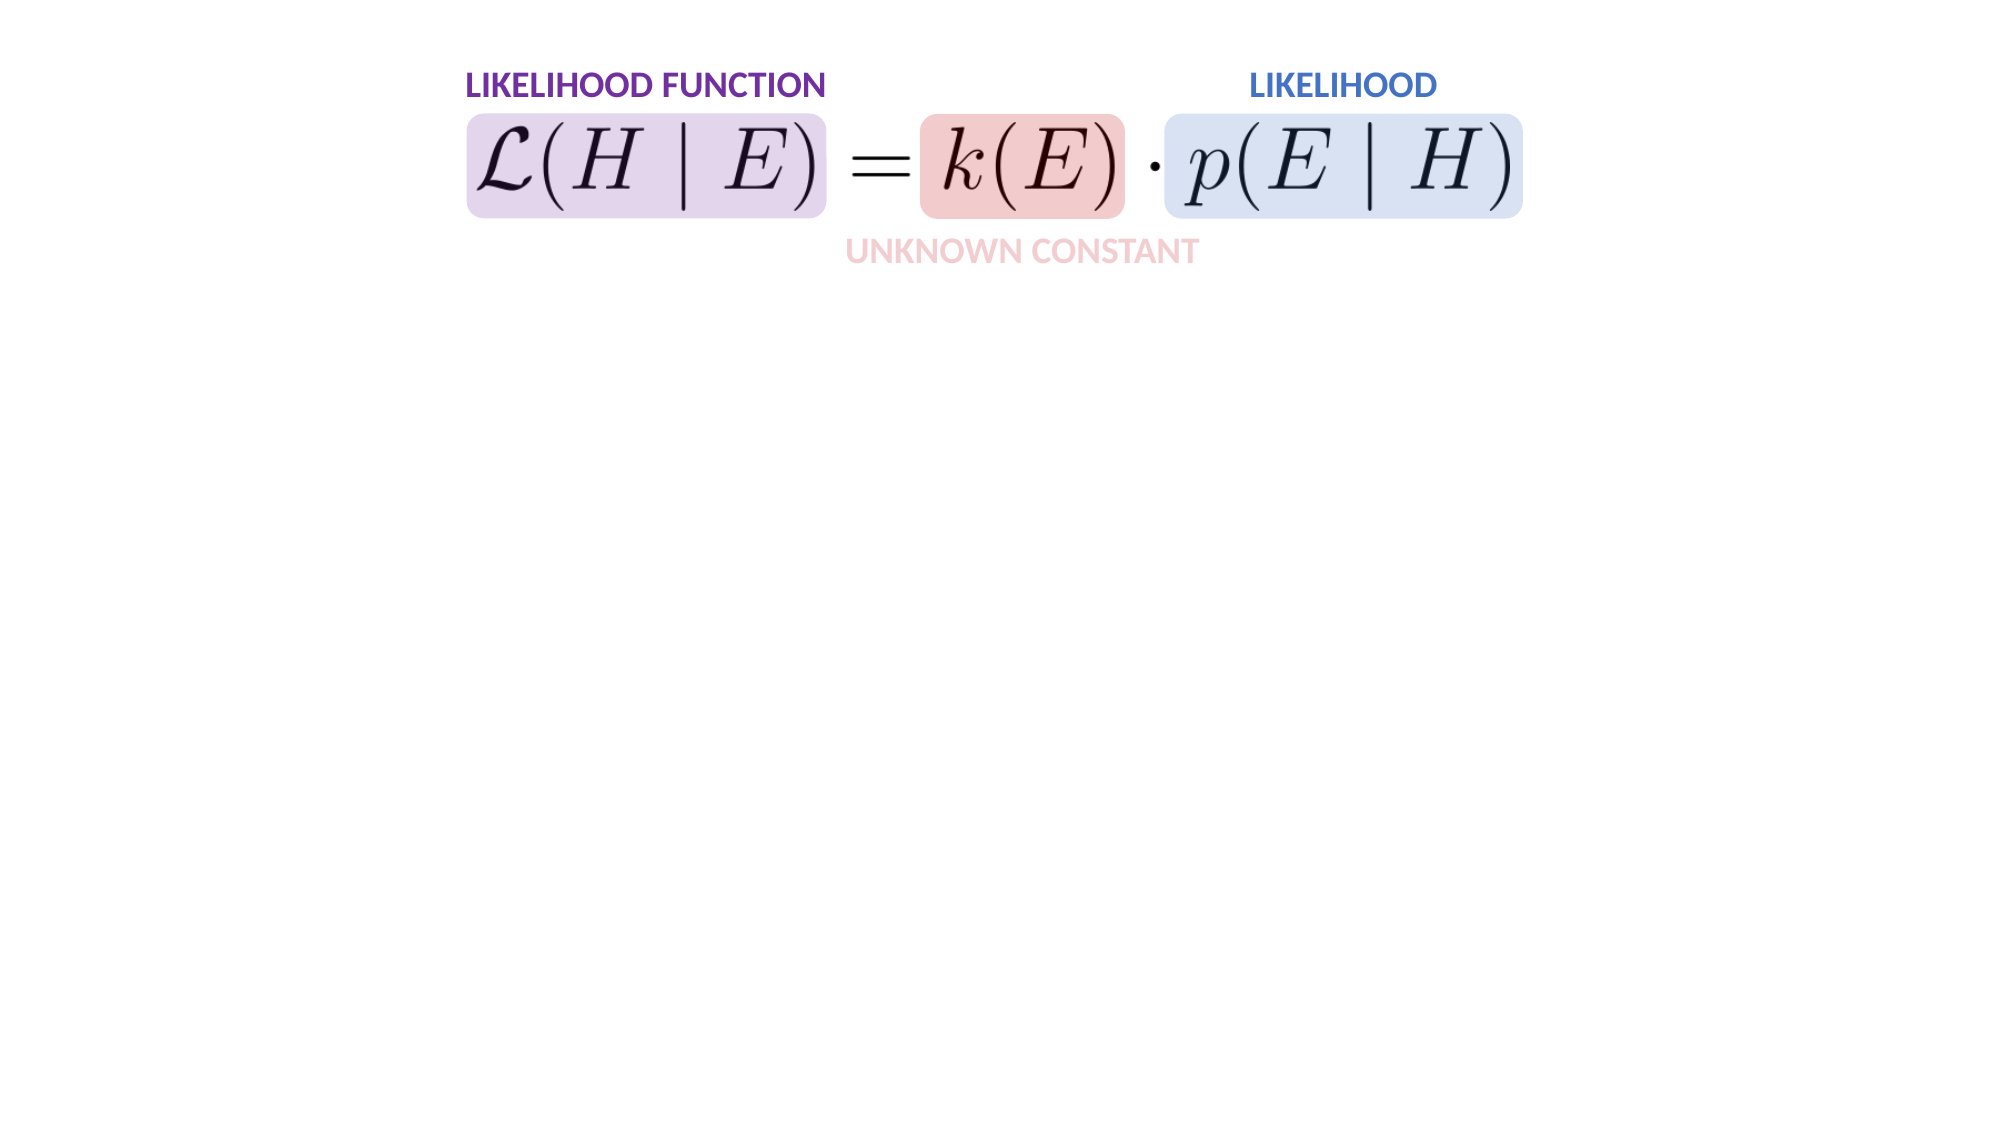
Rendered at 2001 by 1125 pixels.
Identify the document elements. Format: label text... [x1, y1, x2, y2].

text_box [465, 113, 826, 220]
text_box LIKELIHOOD FUNCTION [450, 52, 843, 113]
text_box UNKNOWN CONSTANT [830, 219, 1215, 279]
text_box [1165, 112, 1524, 220]
text_box LIKELIHOOD [1234, 53, 1453, 113]
picture [474, 122, 1510, 211]
text_box [921, 112, 1124, 122]
text_box [921, 211, 1124, 219]
